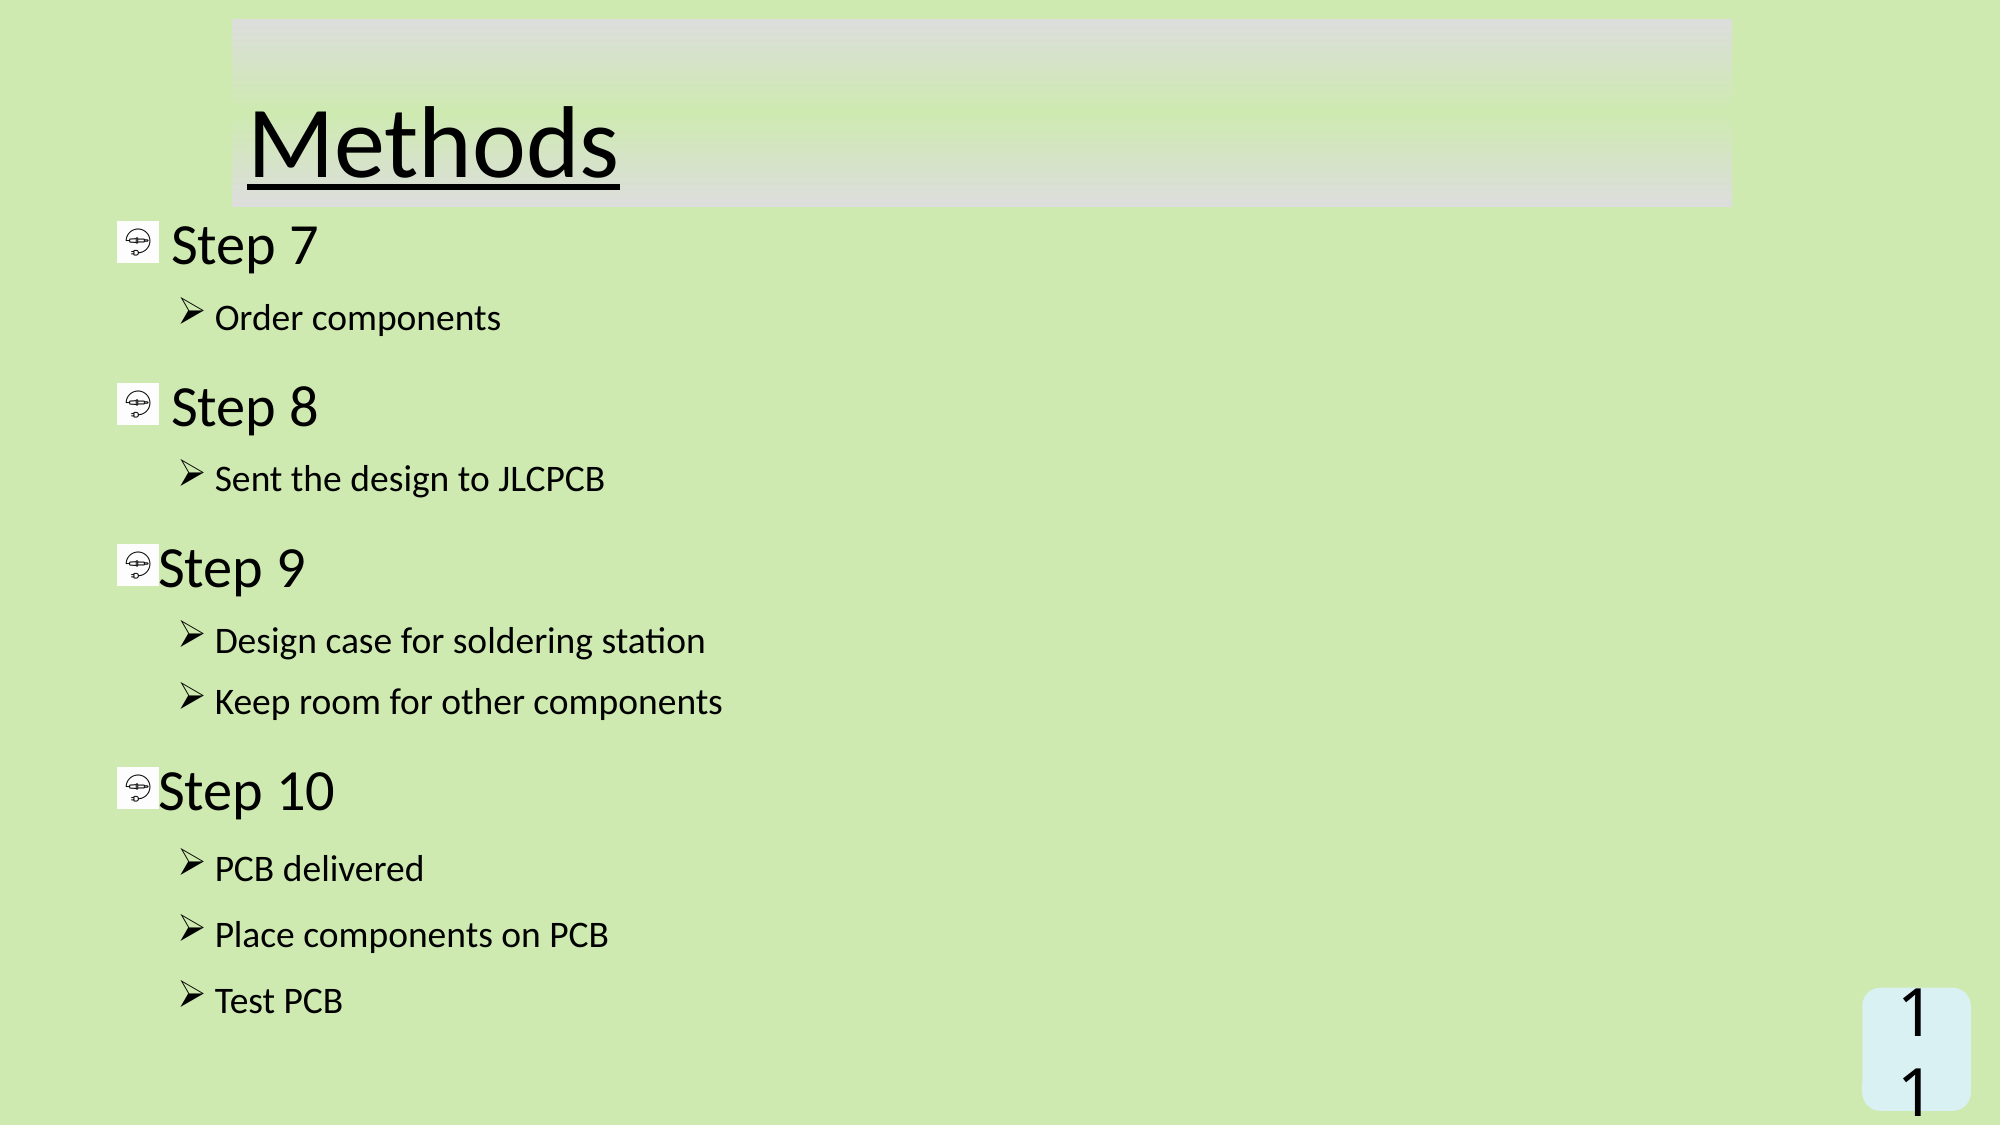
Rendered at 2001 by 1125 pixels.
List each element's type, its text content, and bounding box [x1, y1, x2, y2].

list Step 7 Order components Step 8 Sent the design to JLCPCB Step 9 Design case for soldering station Keep room for other components Step 10 PCB delivered Place components on PCB Test PCB [102, 206, 1603, 1105]
text_box 11 [1861, 986, 1972, 1112]
title Methods [232, 19, 1733, 207]
picture [117, 383, 159, 425]
picture [117, 544, 159, 586]
picture [117, 221, 159, 263]
picture [117, 767, 159, 809]
